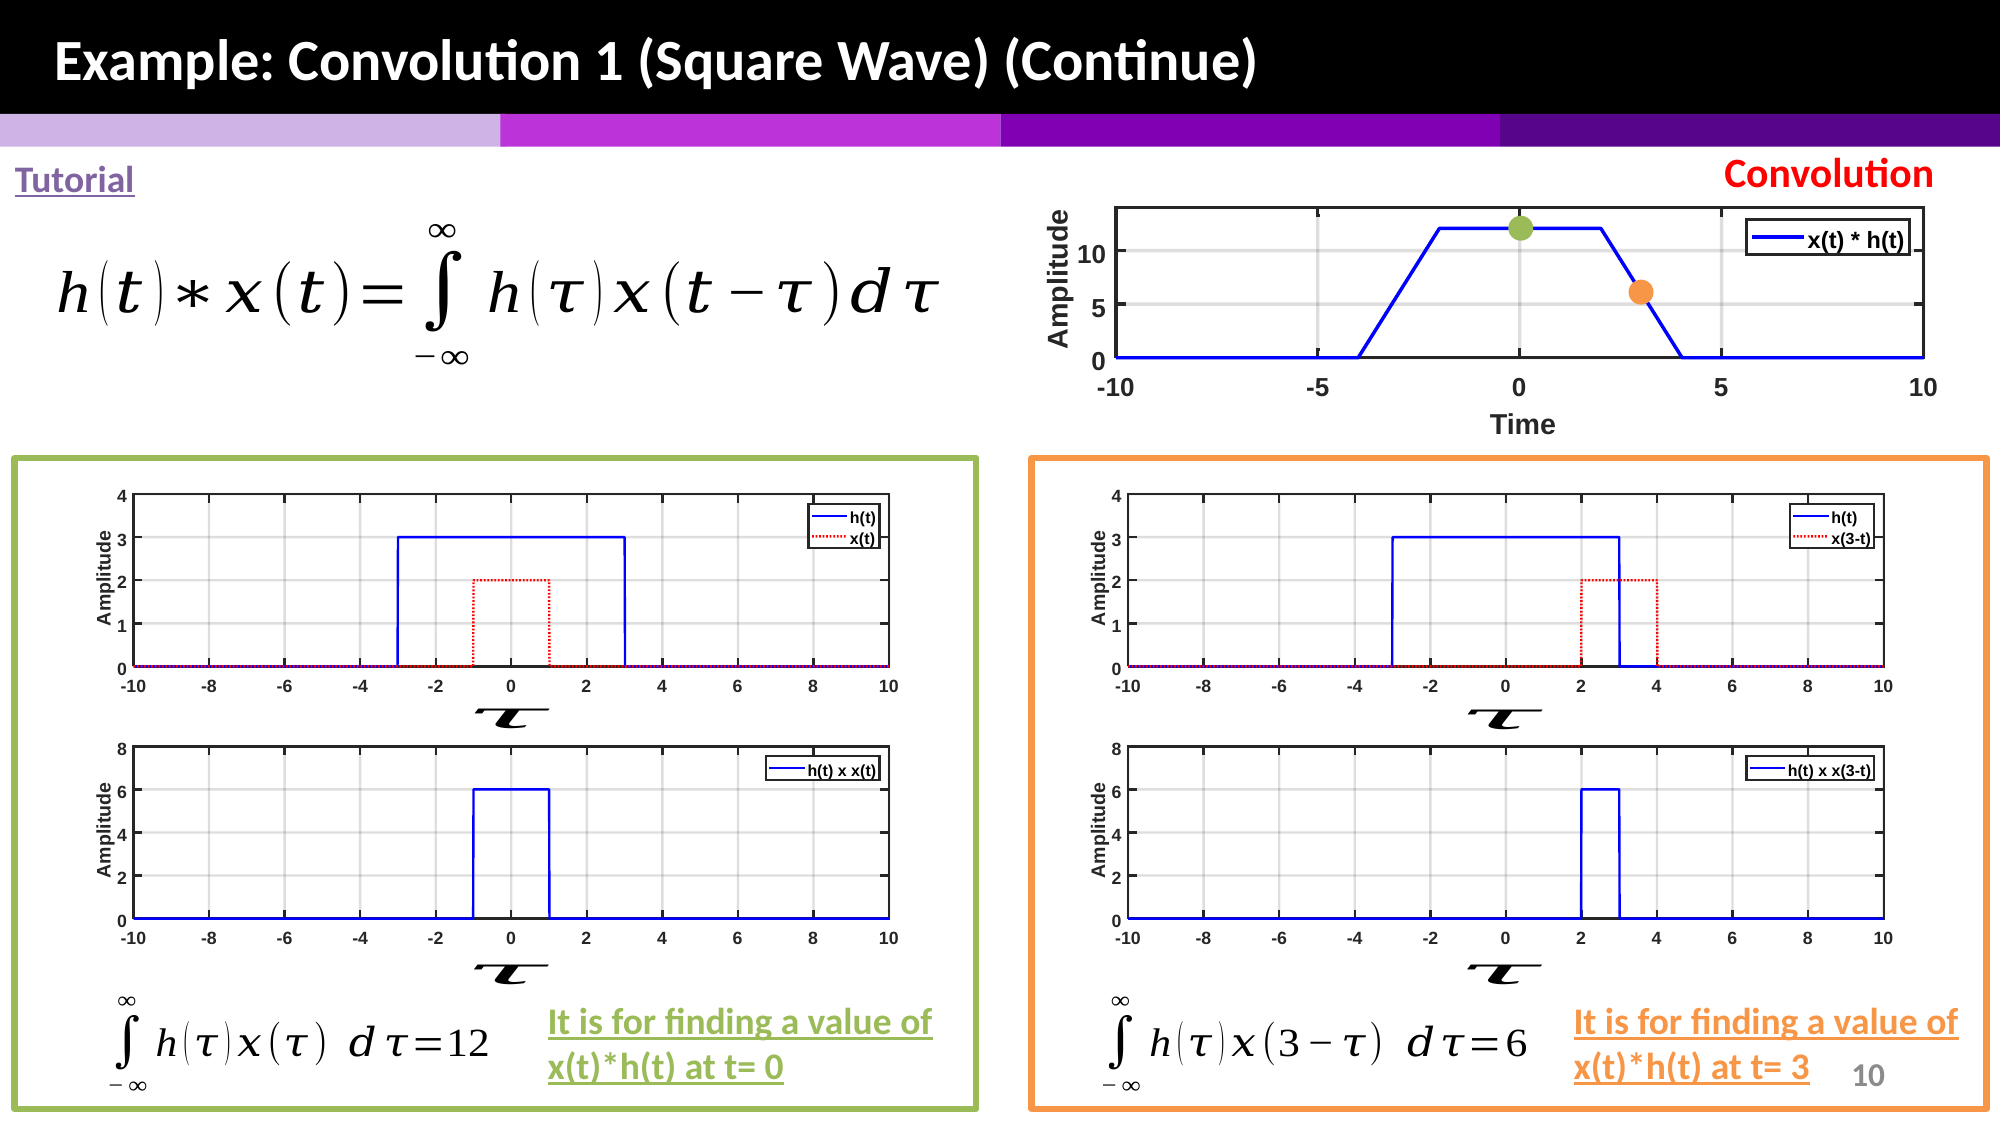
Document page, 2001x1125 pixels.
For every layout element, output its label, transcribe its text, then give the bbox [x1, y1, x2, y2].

list Example: Convolution 1 (Square Wave) (Continue) [39, 1, 1964, 114]
text_box It is for finding a value of x(t)*h(t) at t= 3 [1989, 989, 2000, 1095]
text_box [1029, 456, 1989, 1111]
text_box [12, 995, 978, 1111]
picture [6, 118, 1976, 987]
text_box Tutorial [0, 147, 246, 208]
